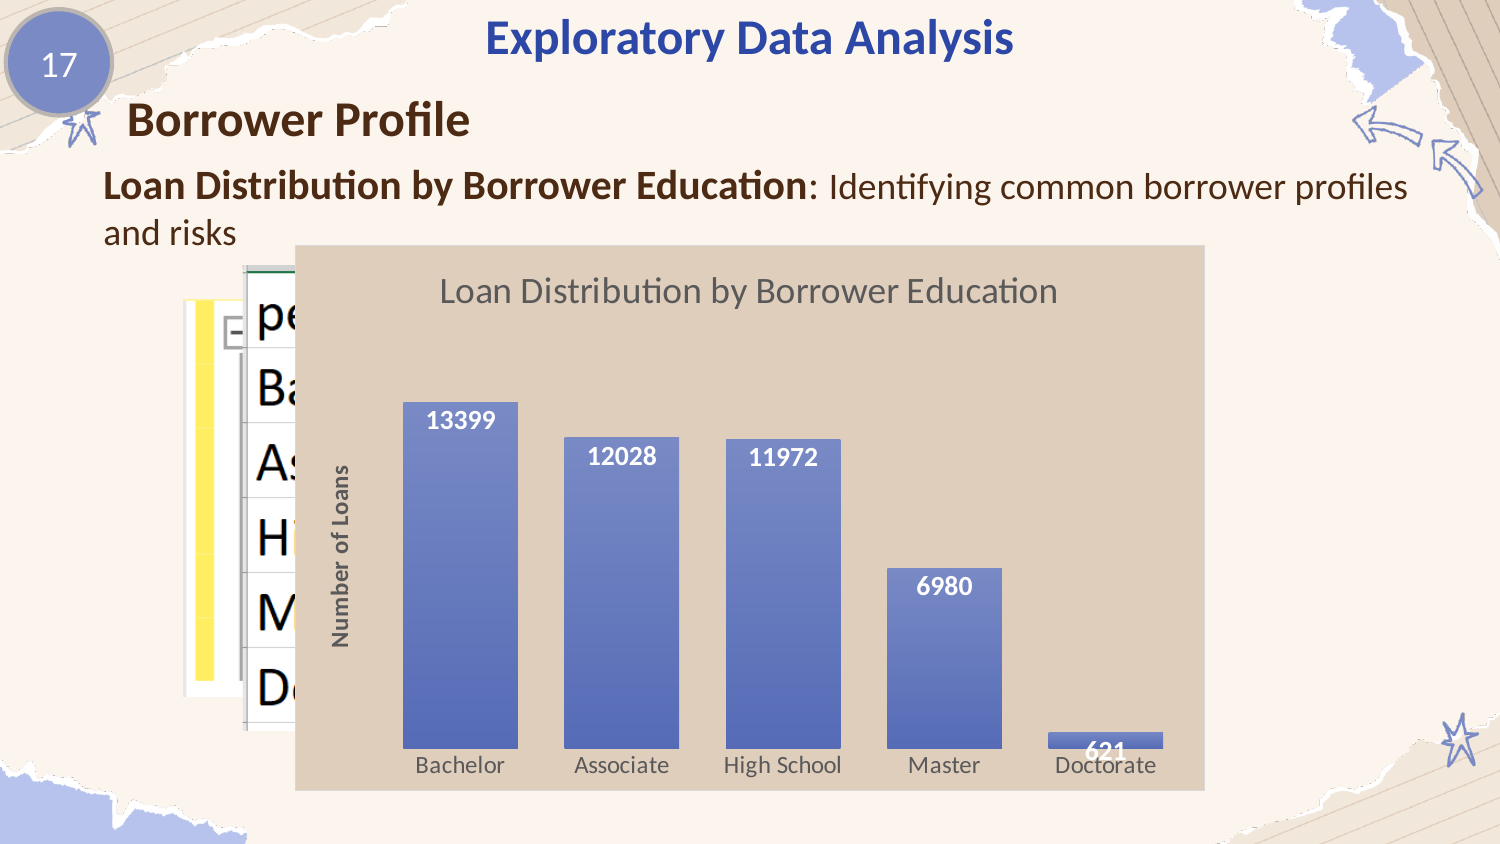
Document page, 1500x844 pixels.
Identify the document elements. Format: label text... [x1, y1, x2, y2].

text_box 17 [3, 7, 115, 118]
text_box Exploratory Data Analysis [299, 0, 1200, 72]
chart [294, 244, 1206, 792]
text_box Borrower Profile [112, 79, 668, 150]
text_box Loan Distribution by Borrower Education: Identifying common borrower profiles and risks [88, 150, 1447, 260]
picture [0, 0, 1500, 844]
